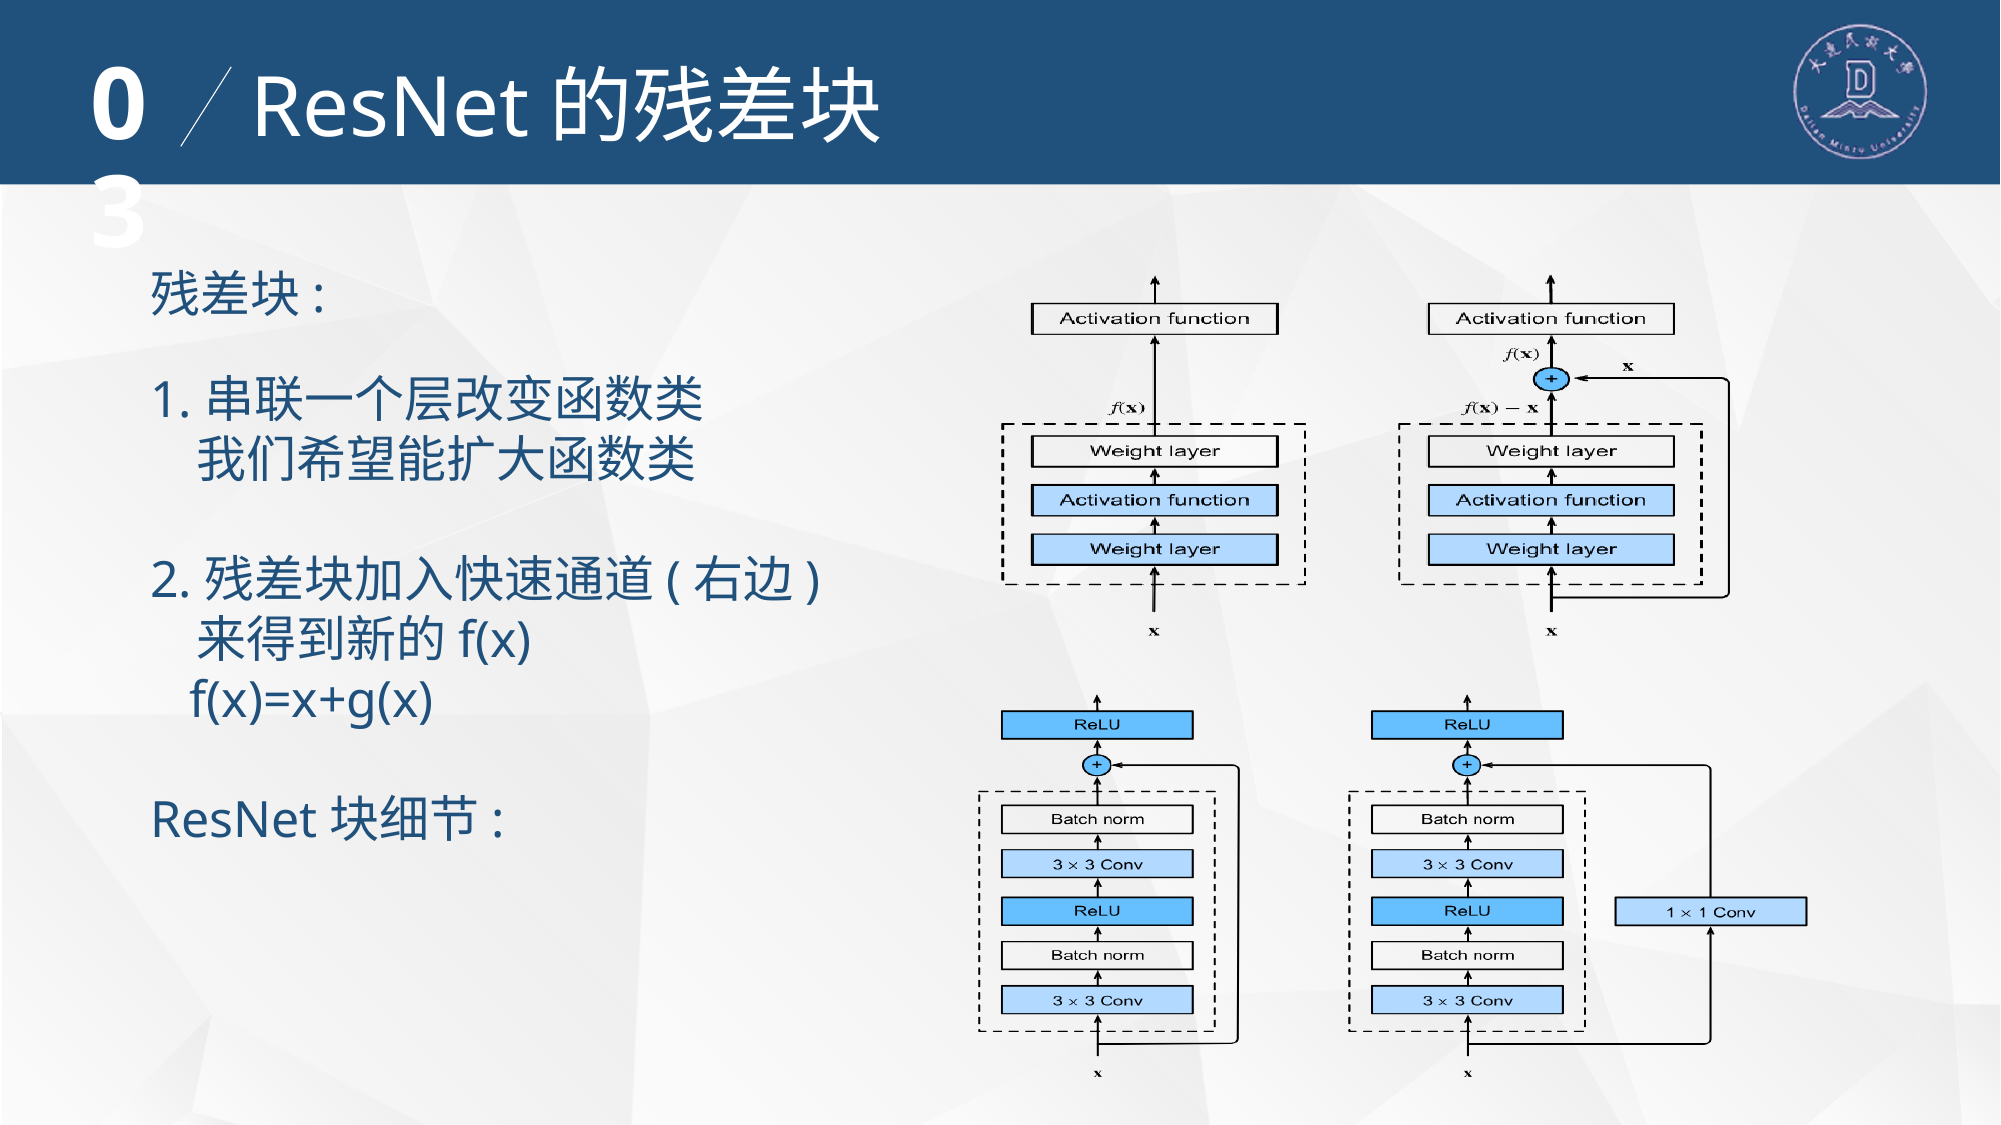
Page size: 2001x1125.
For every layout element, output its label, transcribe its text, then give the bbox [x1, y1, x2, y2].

list ResNet的残差块 [235, 57, 989, 139]
picture [1783, 16, 1934, 166]
text_box 残差块: 1.串联一个层改变函数类 我们希望能扩大函数类 2.残差块加入快速通道(右边) 来得到新的f(x) f(x)=x+g(x) ResNet块细节: [135, 255, 1829, 1095]
list 03 [75, 45, 218, 212]
picture [0, 0, 2001, 1125]
